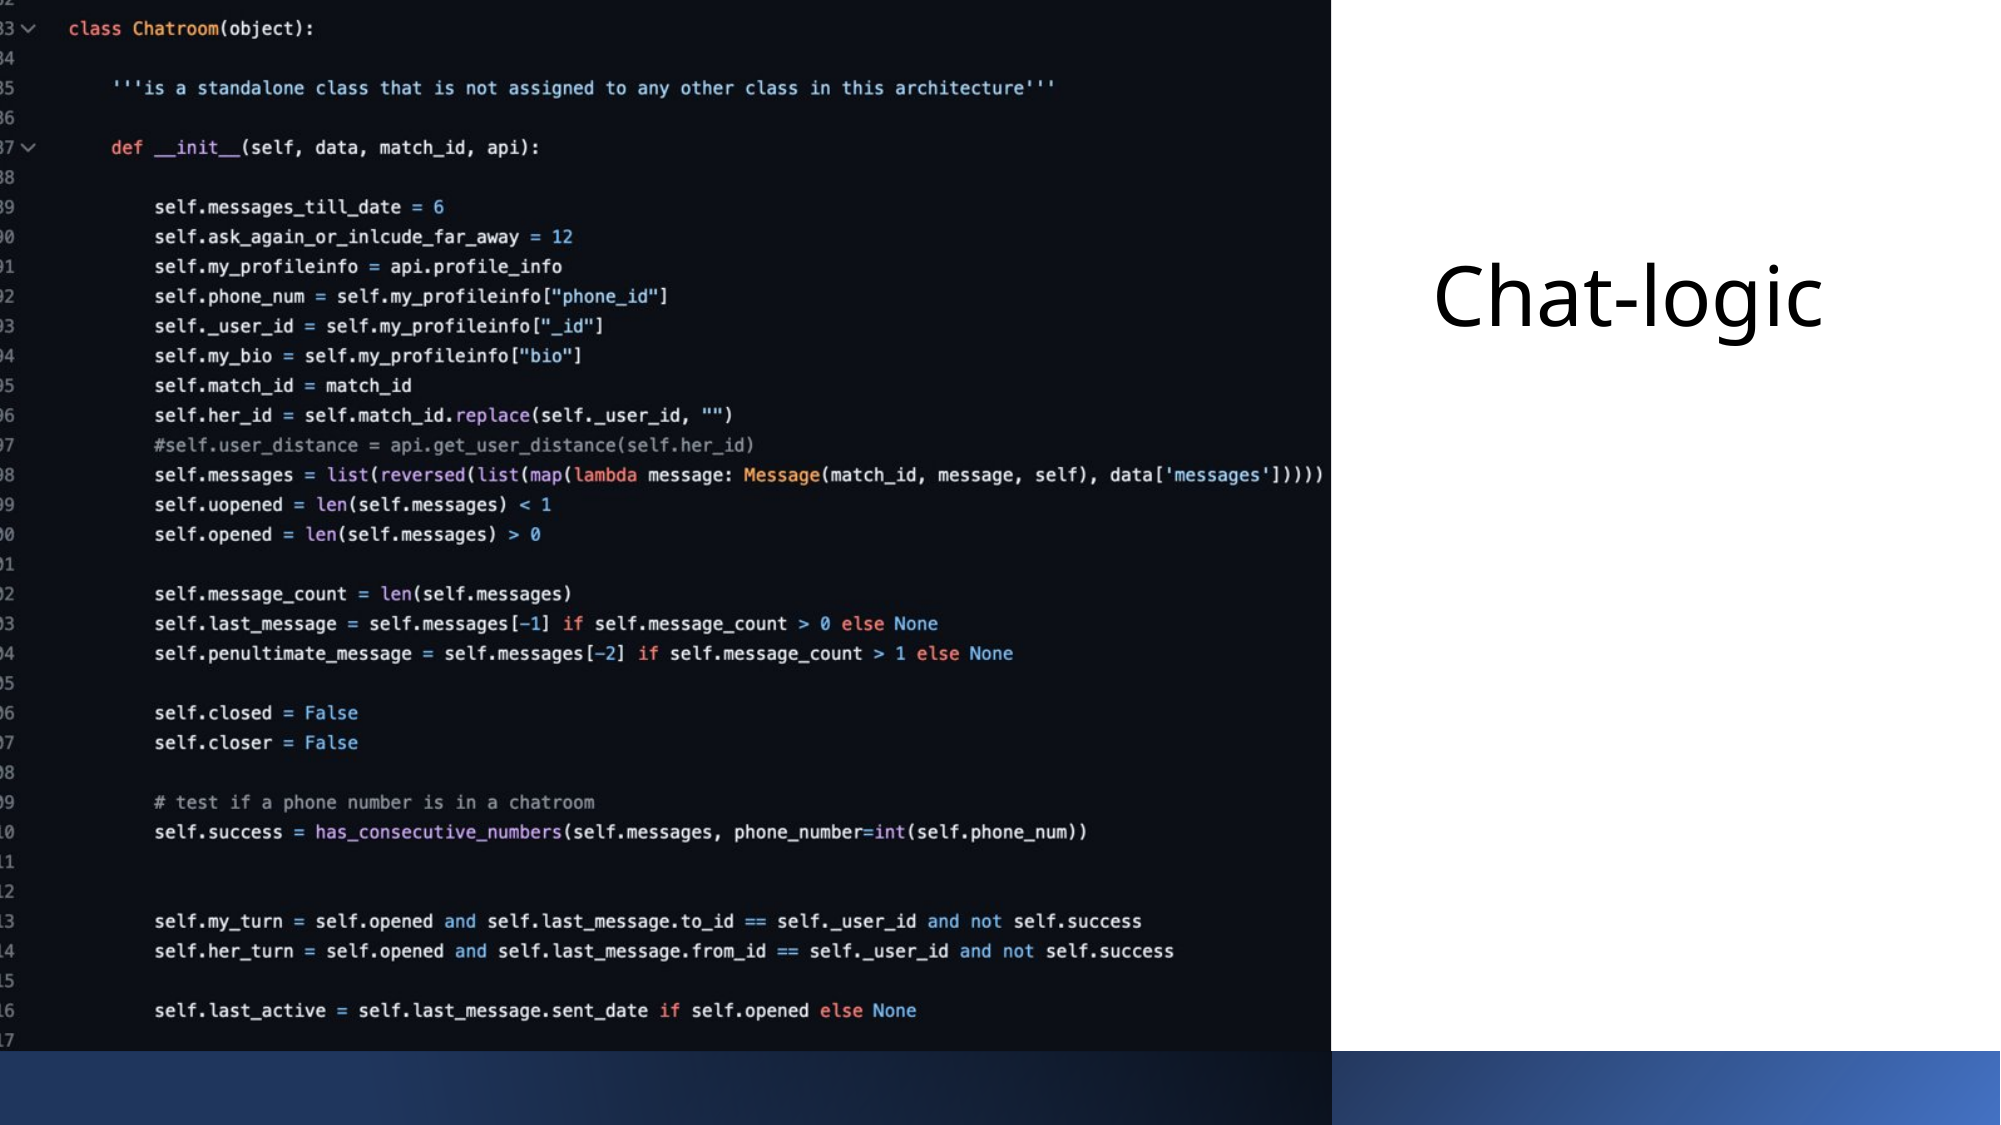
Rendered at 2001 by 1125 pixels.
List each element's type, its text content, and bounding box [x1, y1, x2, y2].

picture [0, 0, 1332, 1052]
text_box [1332, 1050, 2000, 1125]
text_box [1332, 0, 2000, 1050]
text_box [0, 1052, 1332, 1125]
title Chat-logic [1417, 80, 1925, 352]
